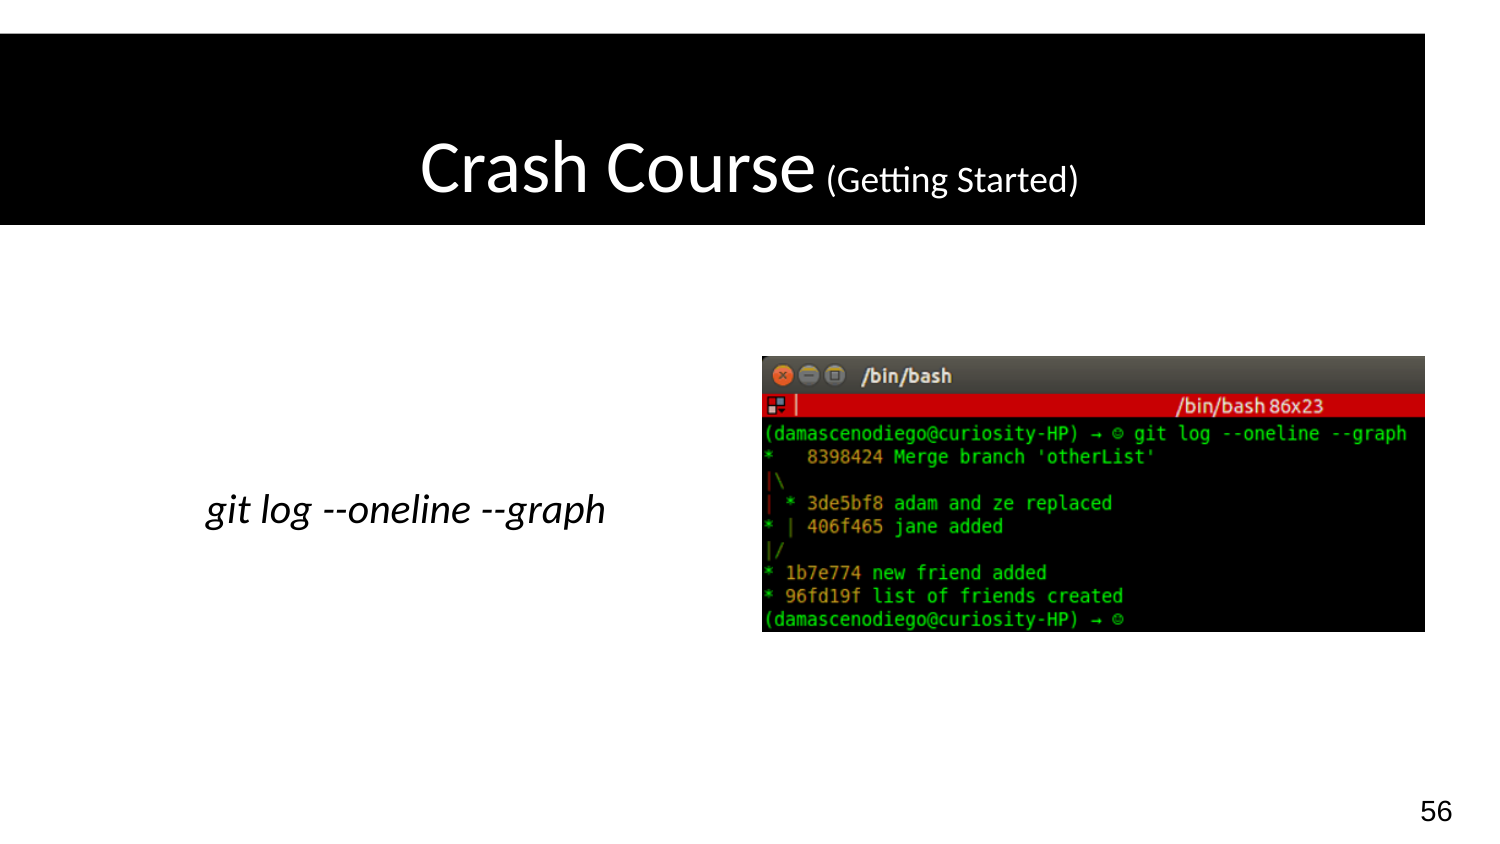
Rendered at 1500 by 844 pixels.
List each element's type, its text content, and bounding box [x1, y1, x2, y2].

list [762, 355, 1426, 632]
list git log --oneline --graph [75, 234, 738, 754]
title Crash Course (Getting Started) [75, 33, 1425, 223]
